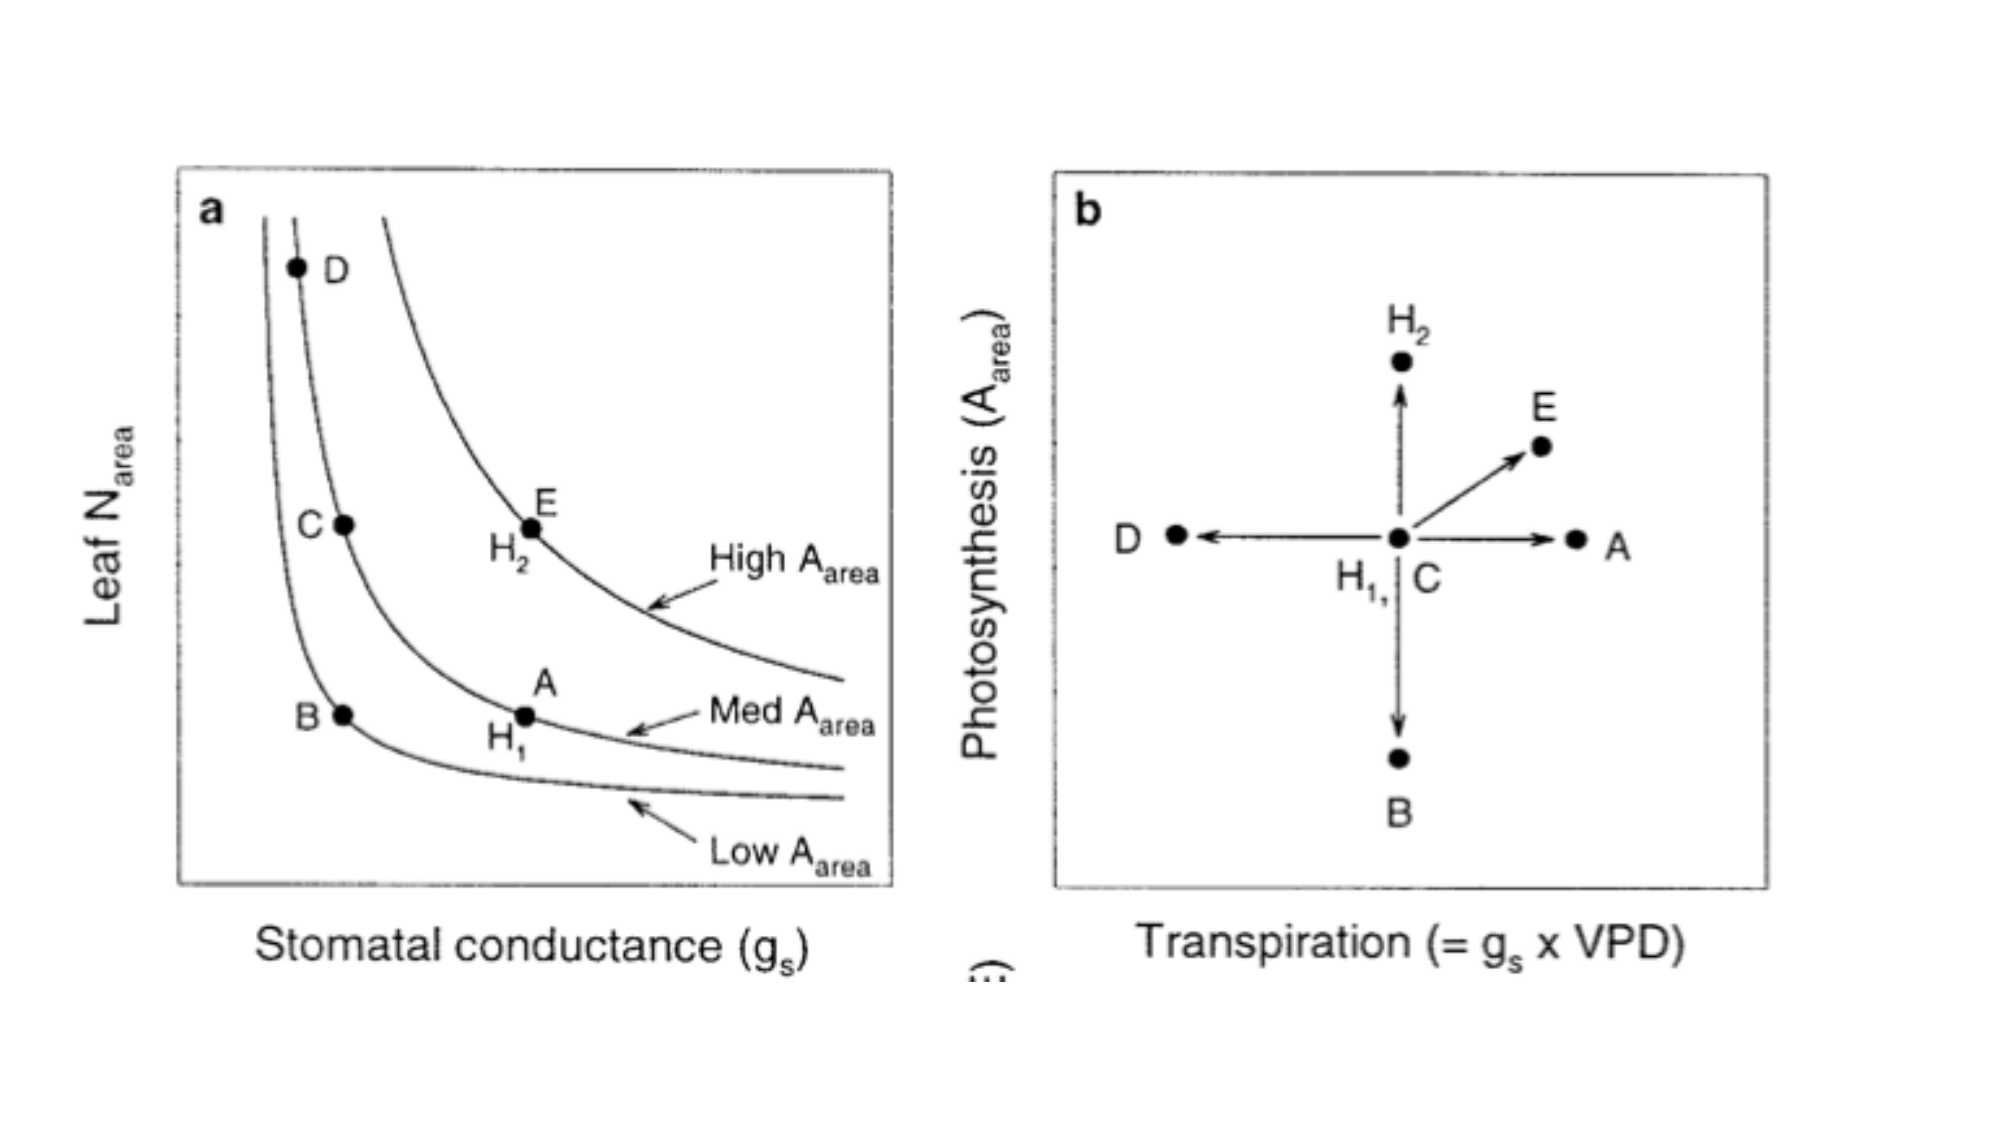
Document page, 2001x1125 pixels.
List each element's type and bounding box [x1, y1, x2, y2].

picture [37, 122, 1798, 982]
